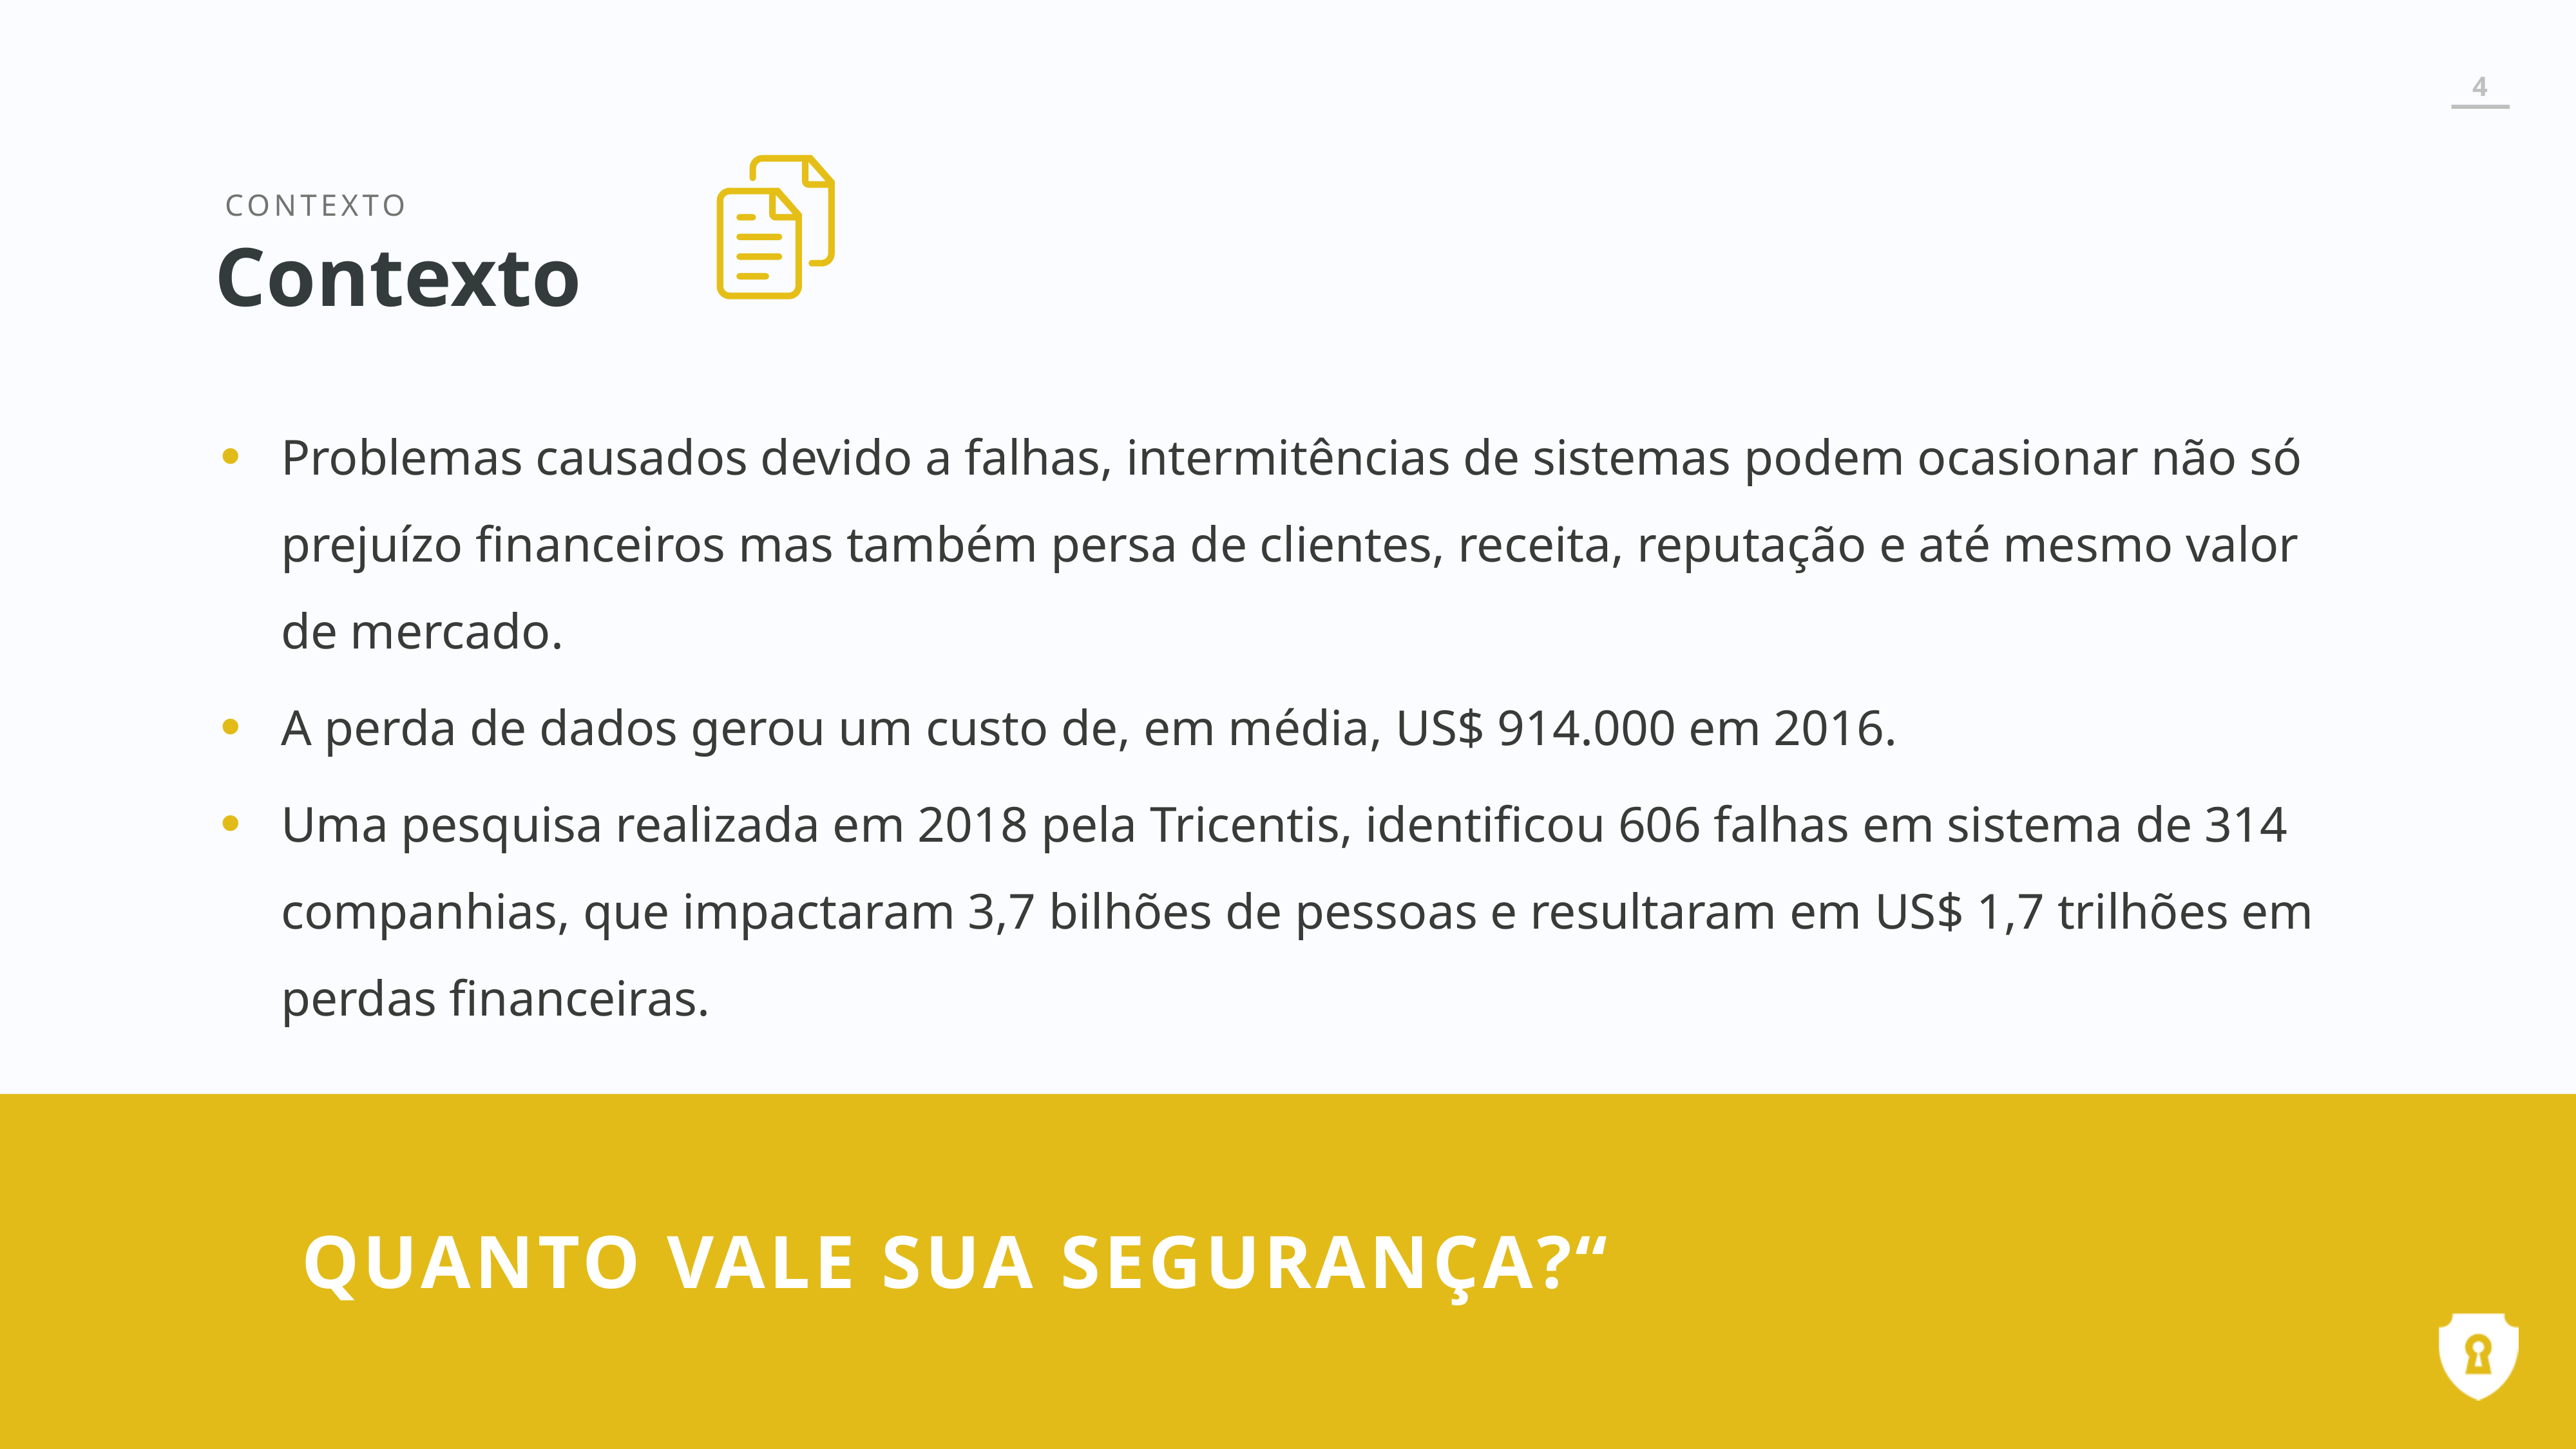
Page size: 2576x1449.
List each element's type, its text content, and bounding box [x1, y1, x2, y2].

text_box [716, 187, 802, 299]
picture [2439, 1313, 2519, 1401]
text_box [749, 155, 835, 267]
text_box CONTEXTO [215, 182, 415, 227]
text_box [0, 1094, 2576, 1449]
text_box QUANTO VALE SUA SEGURANÇA?“ [292, 1211, 1619, 1307]
text_box Contexto [205, 220, 591, 327]
text_box Problemas causados devido a falhas, intermitências de sistemas podem ocasionar não só prejuízo financeiros mas também persa de clientes, receita, reputação e até mesmo valor de mercado. A perda de dados gerou um custo de, em média, US$ 914.000 em 2016. Uma pesquisa realizada em 2018 pela Tricentis, identificou 606 falhas em sistema de 314 companhias, que impactaram 3,7 bilhões de pessoas e resultaram em US$ 1,7 trilhões em perdas financeiras. [197, 386, 2379, 1037]
